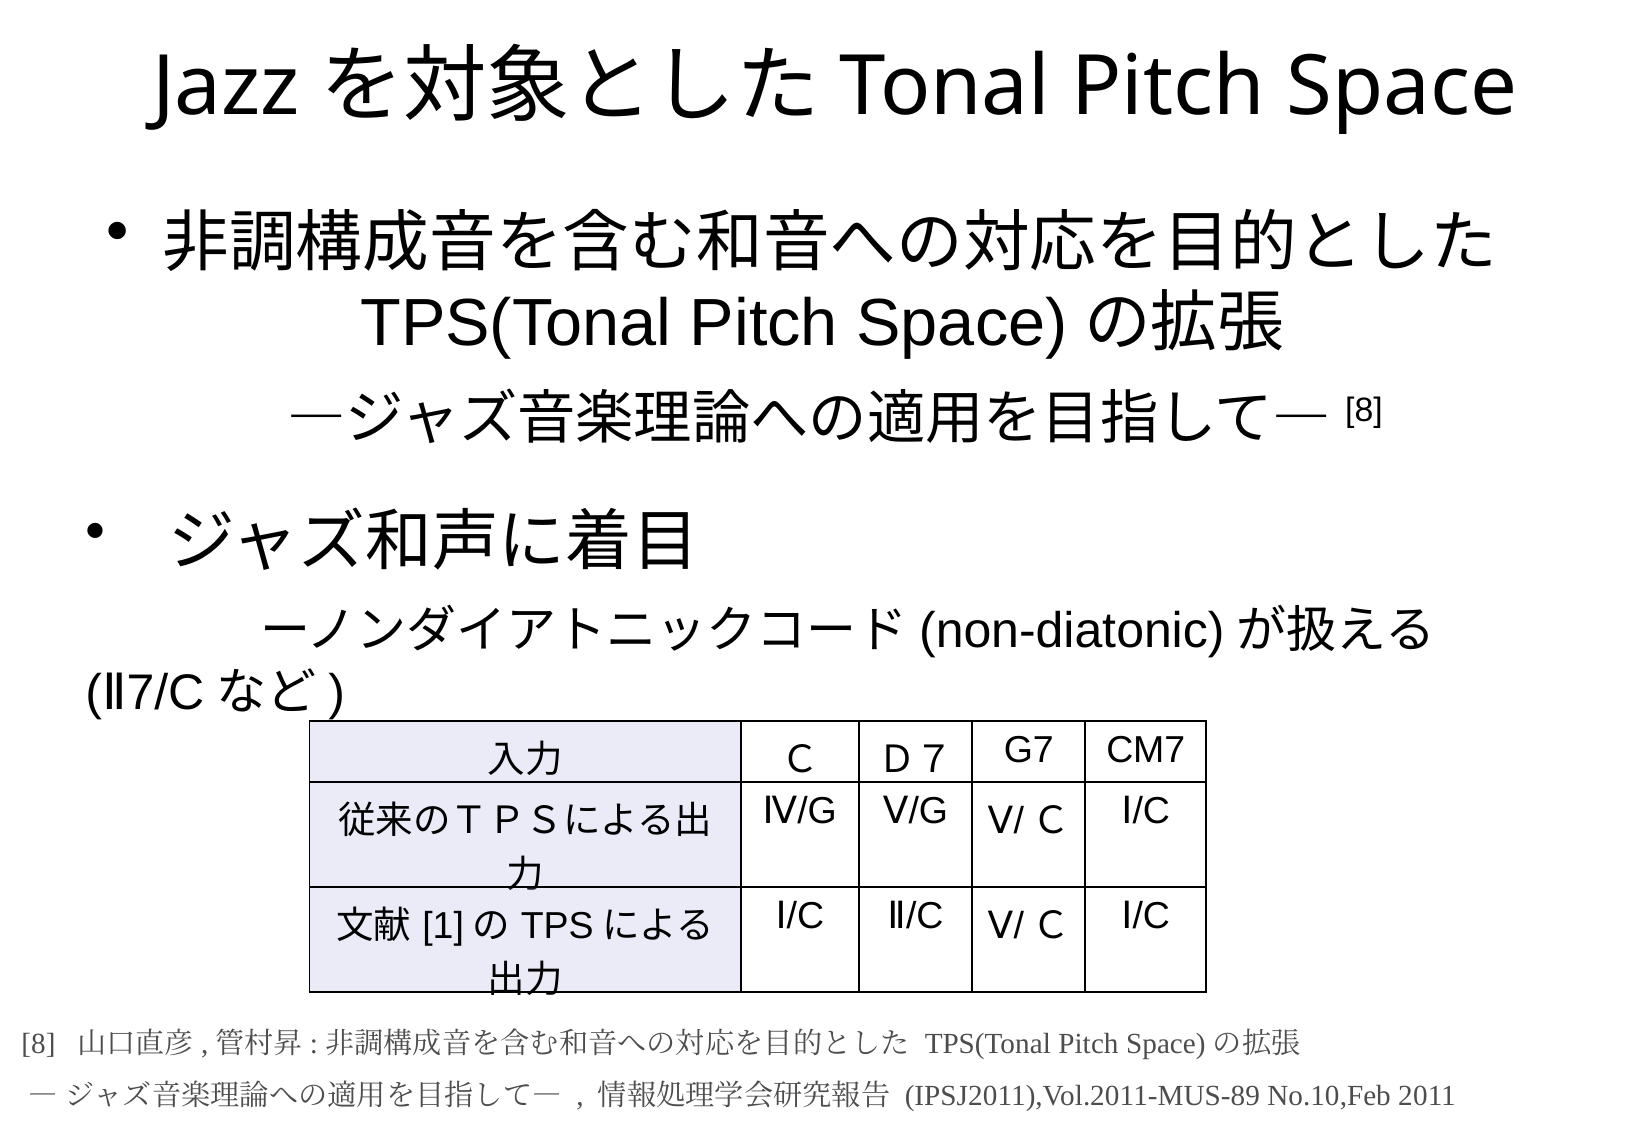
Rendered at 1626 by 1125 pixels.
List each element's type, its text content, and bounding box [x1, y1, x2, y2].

table_cell Ⅴ/G [860, 783, 971, 886]
table_cell Ⅰ/C [1086, 783, 1205, 886]
title Jazzを対象としたTonal Pitch Space [44, 31, 1625, 96]
text_box [8] 山口直彦,管村昇:非調構成音を含む和音への対応を目的とした TPS(Tonal Pitch Space)の拡張 —ジャズ音楽理論への適用を目指して— , 情報処理学会研究報告 (IPSJ2011),Vol.2011-MUS-89 No.10,Feb 2011 [6, 1002, 1490, 1119]
table_cell Ⅴ/Ｃ [973, 888, 1084, 991]
table_header 入力 [310, 722, 740, 781]
table_cell Ⅰ/C [742, 888, 858, 991]
table_cell 文献[1]のTPSによる出力 [310, 888, 740, 991]
table_header Ｃ [742, 722, 858, 781]
table_cell Ⅱ/C [860, 888, 971, 991]
table_header CM7 [1086, 722, 1205, 781]
table_header G7 [973, 722, 1084, 781]
list 非調構成音を含む和音への対応を目的とした TPS(Tonal Pitch Space)の拡張 —ジャズ音楽理論への適用を目指して—[8] ジャズ和声に着目 ーノンダイアトニックコード(non-diatonic)が扱える(Ⅱ7/Cなど) [70, 191, 1534, 1125]
table_header Ｄ７ [860, 722, 971, 781]
table_cell 従来のＴＰＳによる出力 [310, 783, 740, 886]
table_cell Ⅰ/C [1086, 888, 1205, 991]
table_cell Ⅳ/G [742, 783, 858, 886]
table_cell Ⅴ/Ｃ [973, 783, 1084, 886]
